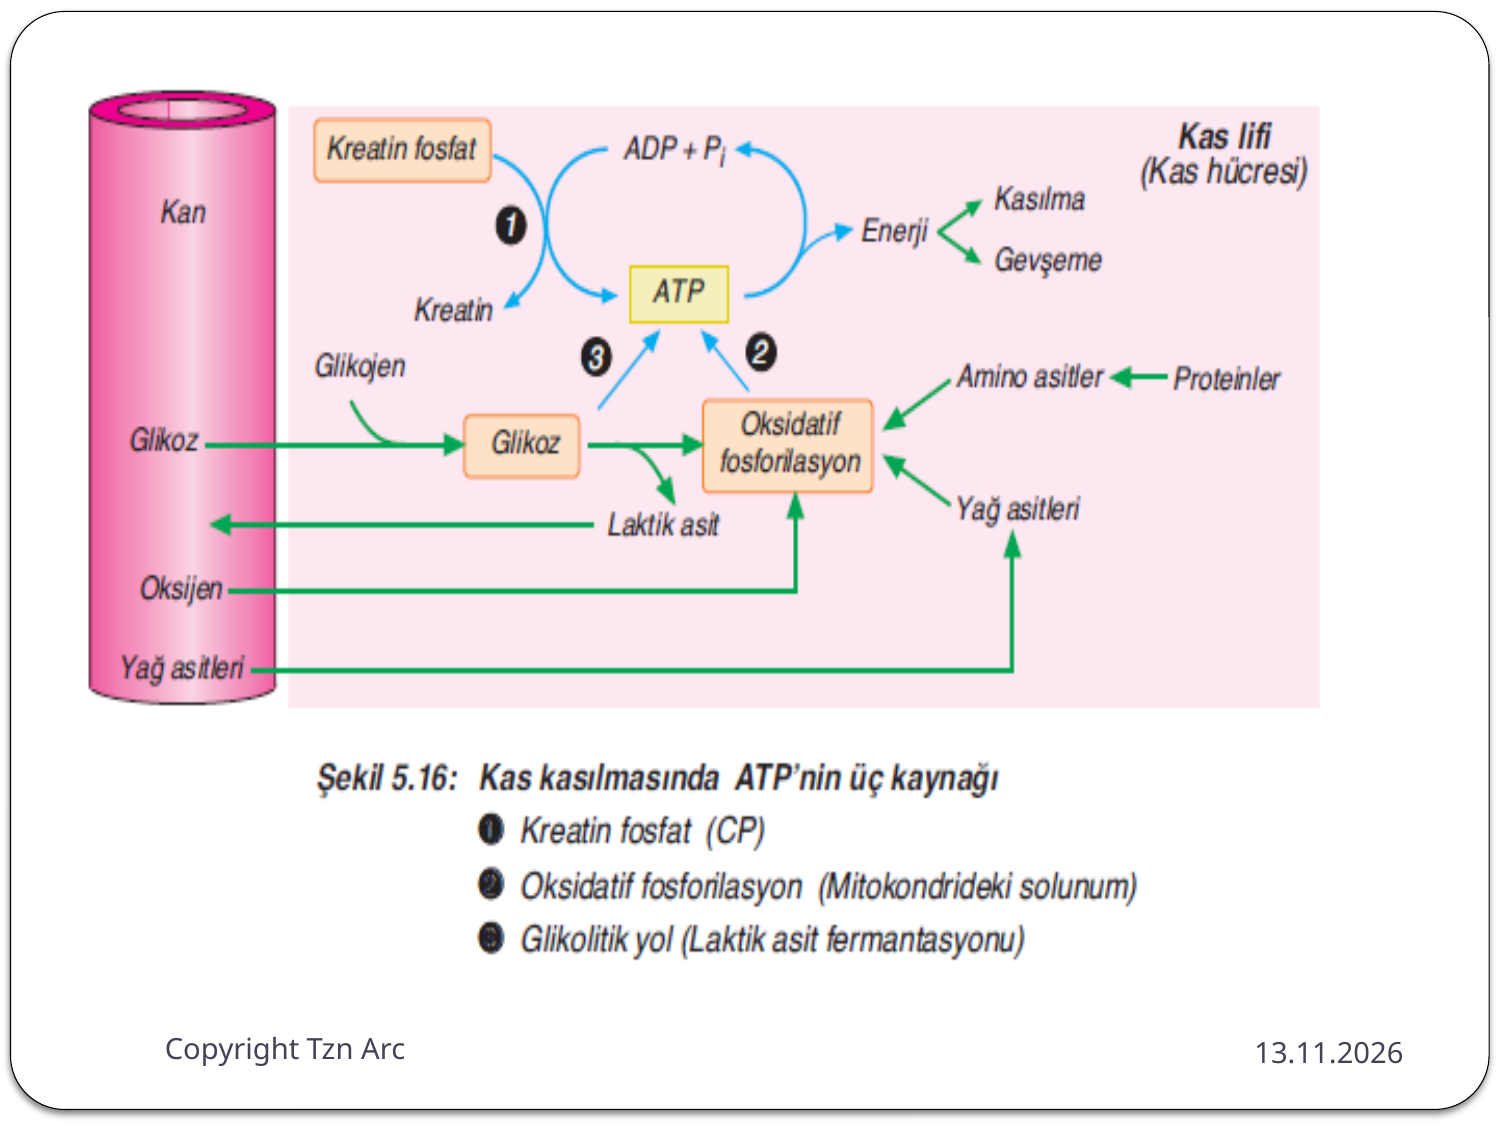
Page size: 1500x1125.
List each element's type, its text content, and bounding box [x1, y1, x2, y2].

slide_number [1012, 1015, 1419, 1094]
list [84, 77, 1421, 1000]
footer Copyright Tzn Arc [150, 1012, 800, 1088]
